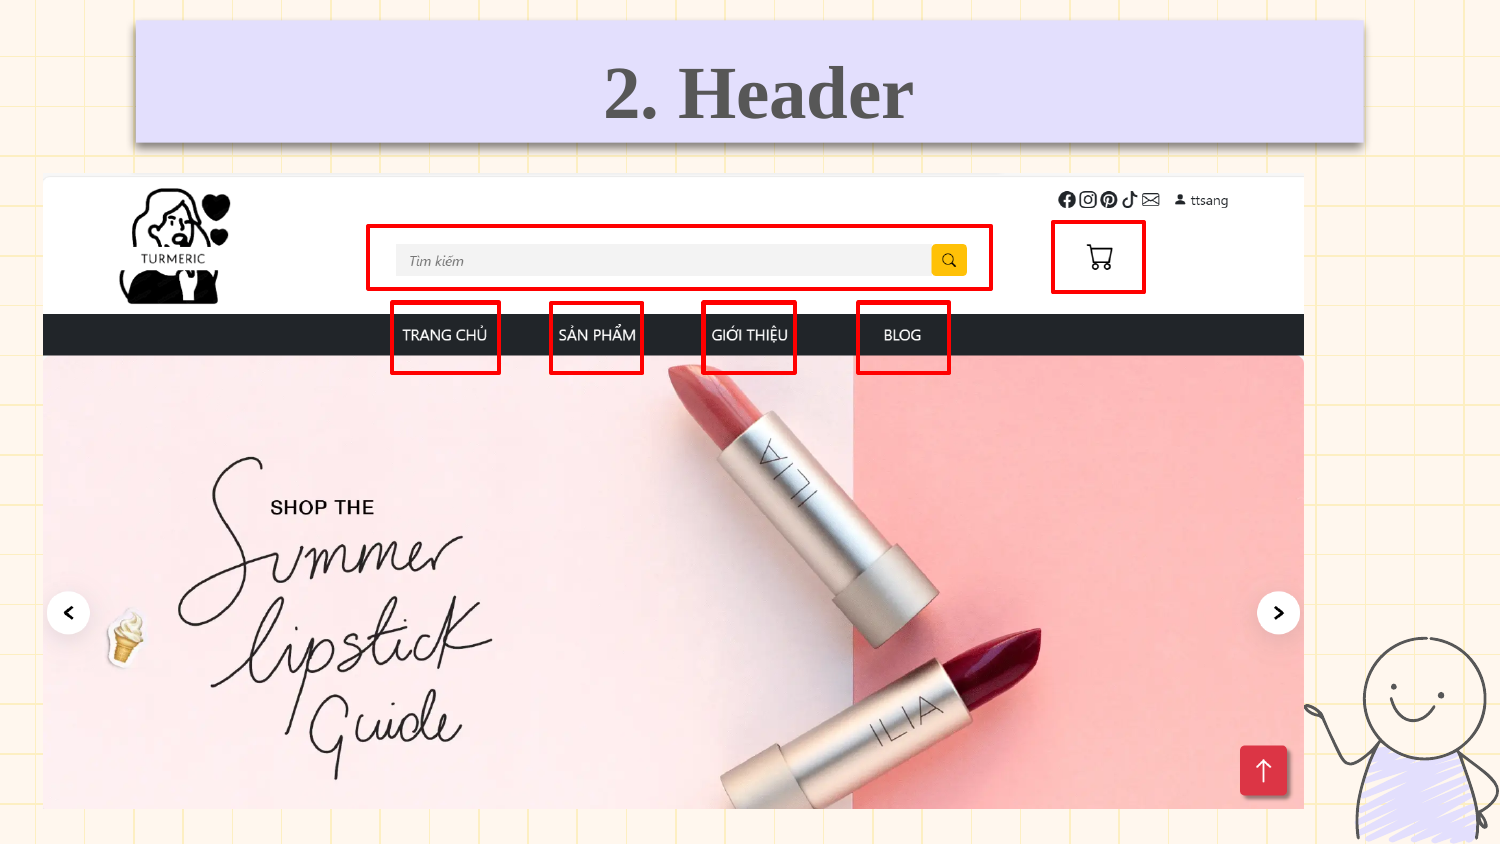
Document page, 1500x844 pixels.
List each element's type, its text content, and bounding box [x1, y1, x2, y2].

text_box 2. Header [136, 20, 1364, 143]
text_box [1302, 636, 1500, 844]
picture [42, 173, 1304, 810]
